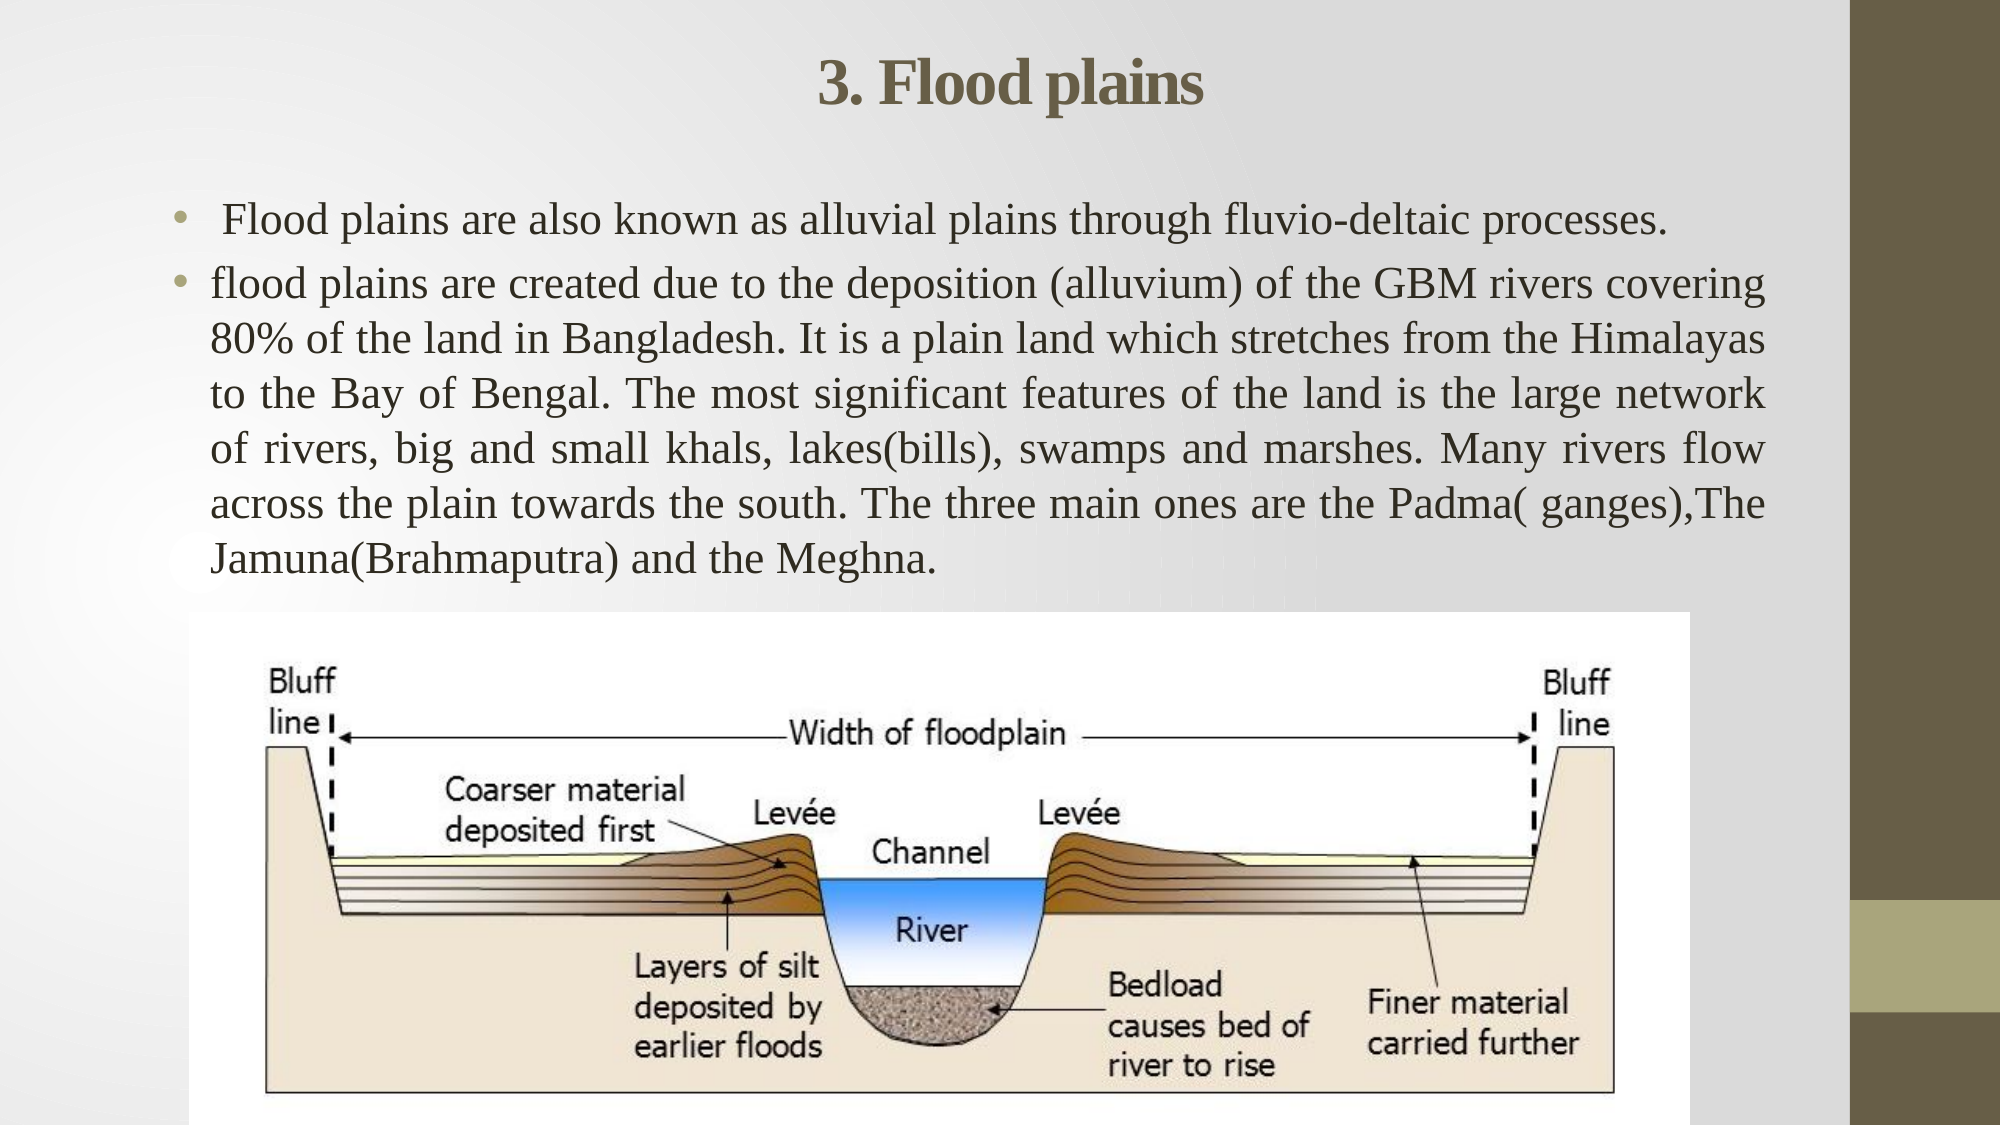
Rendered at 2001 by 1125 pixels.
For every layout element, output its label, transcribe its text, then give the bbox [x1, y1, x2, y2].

title 3. Flood plains [189, 4, 1834, 152]
picture [189, 611, 1691, 1125]
list Flood plains are also known as alluvial plains through fluvio-deltaic processes. flood plains are created due to the deposition (alluvium) of the GBM rivers covering 80% of the land in Bangladesh. It is a plain land which stretches from the Himalayas to the Bay of Bengal. The most significant features of the land is the large network of rivers, big and small khals, lakes(bills), swamps and marshes. Many rivers flow across the plain towards the south. The three main ones are the Padma( ganges),The Jamuna(Brahmaputra) and the Meghna. [138, 181, 1783, 996]
